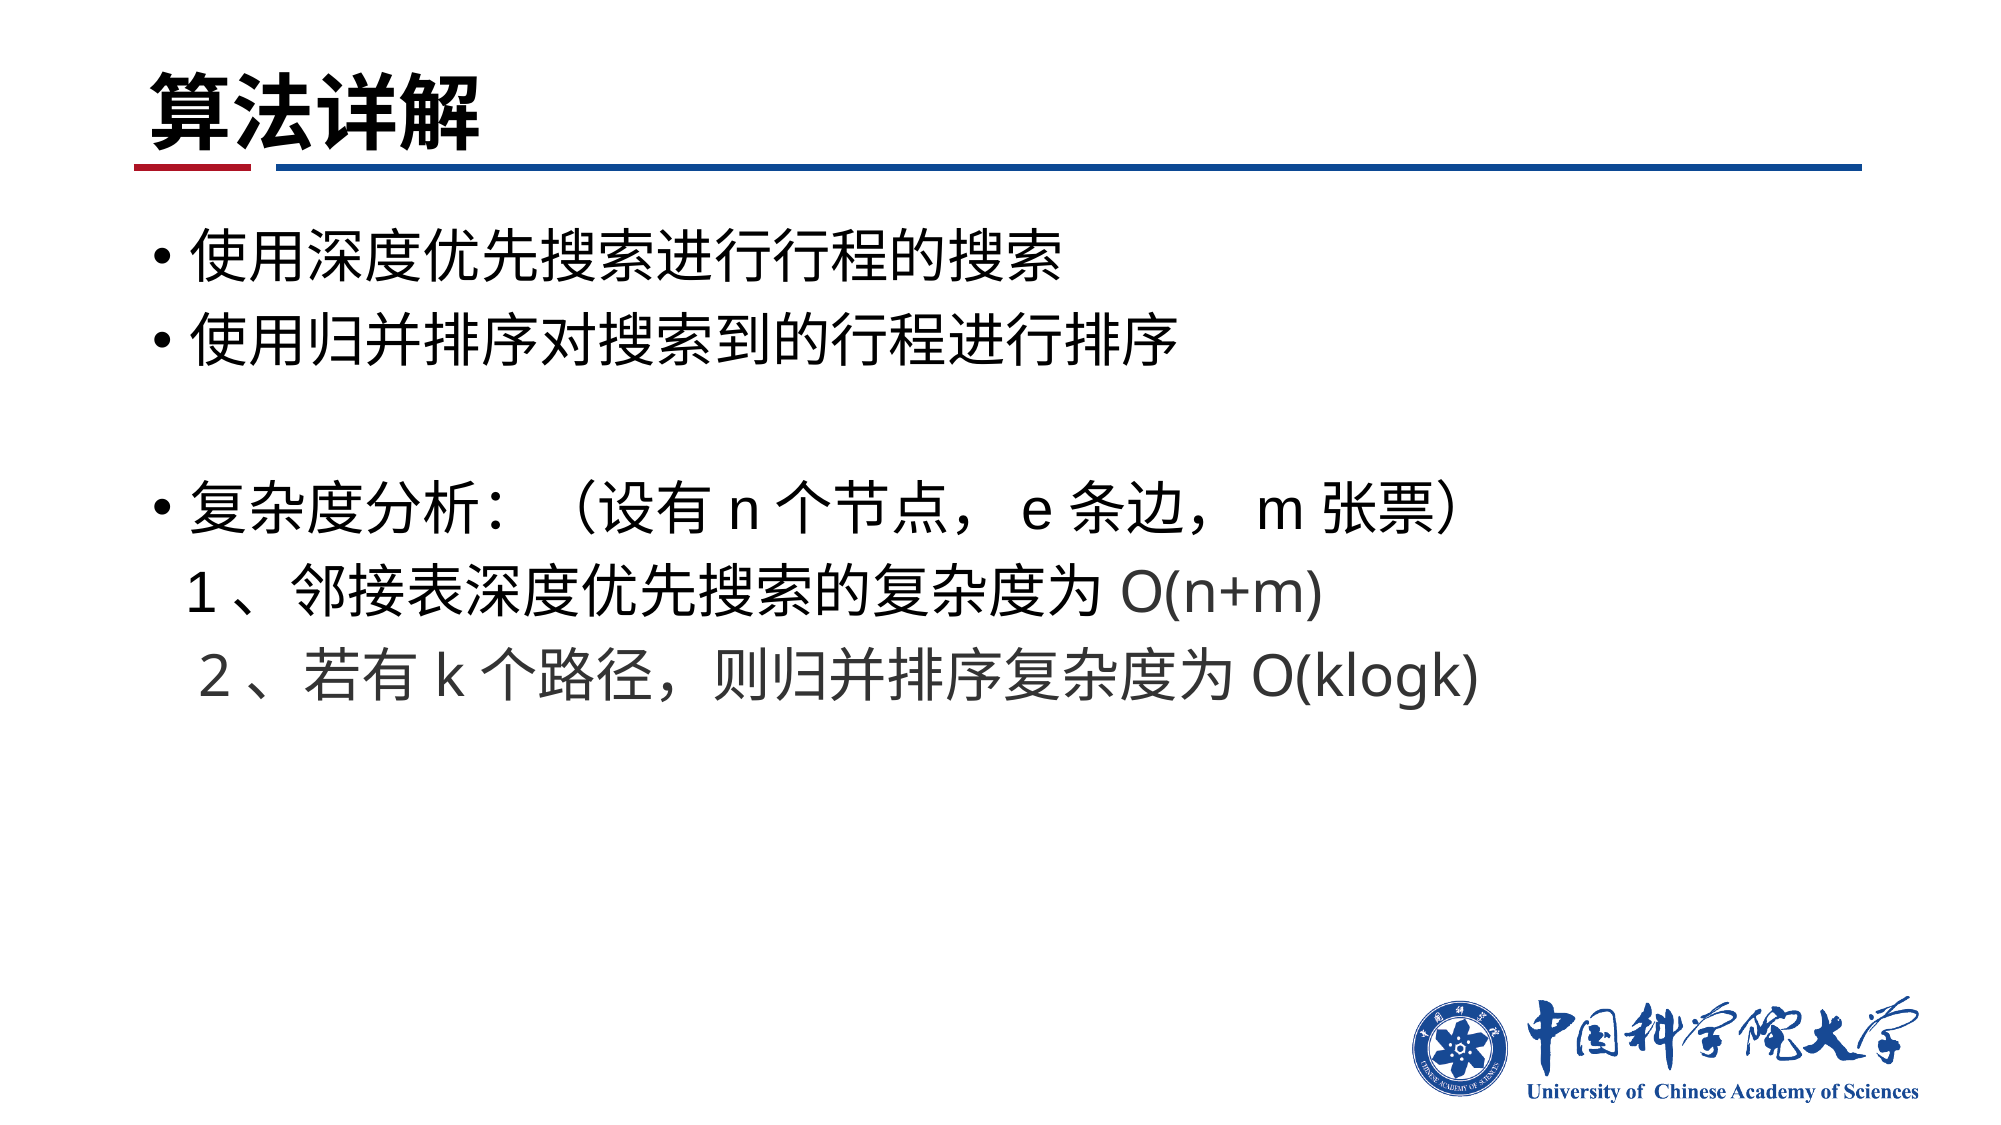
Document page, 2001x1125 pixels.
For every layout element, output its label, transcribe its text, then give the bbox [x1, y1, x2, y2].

picture [1412, 996, 1919, 1103]
list 使用深度优先搜索进行行程的搜索 使用归并排序对搜索到的行程进行排序 复杂度分析：（设有n个节点，e条边，m张票） 1、邻接表深度优先搜索的复杂度为O(n+m) 2、若有k个路径，则归并排序复杂度为O(klogk) [137, 219, 1863, 1051]
title 算法详解 [133, 0, 1863, 168]
